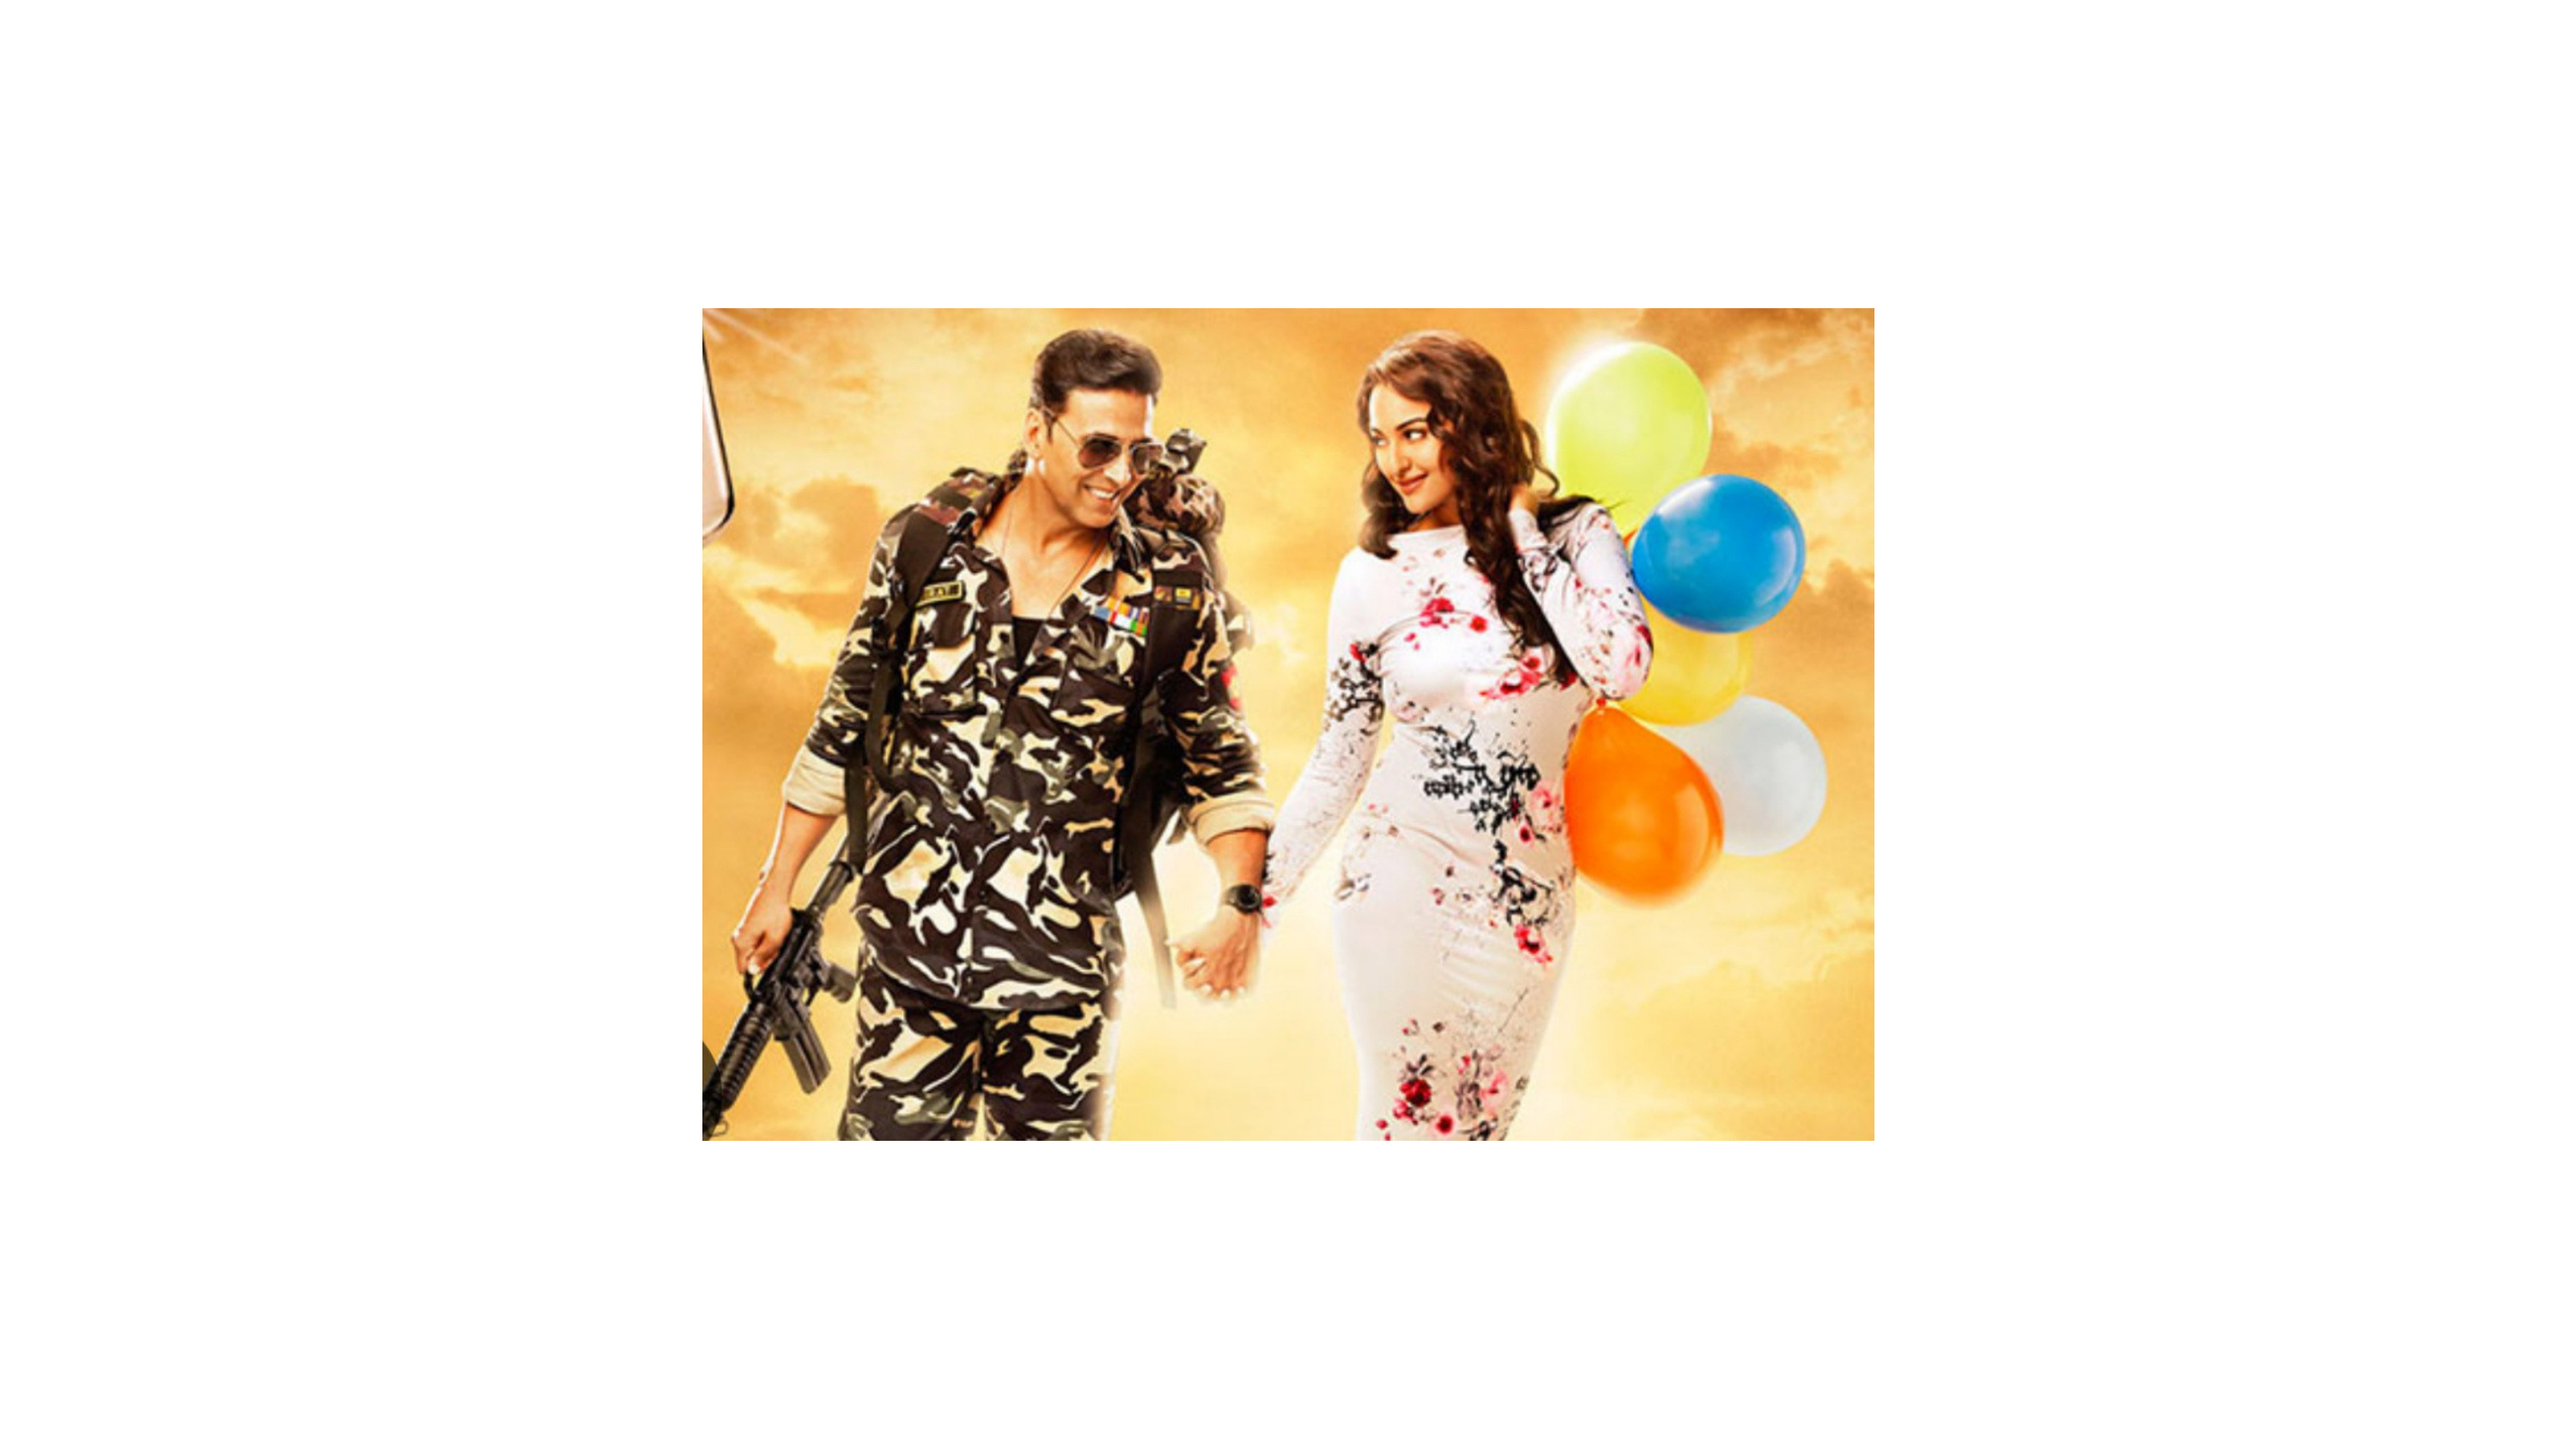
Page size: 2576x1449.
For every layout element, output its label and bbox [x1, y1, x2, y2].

picture [702, 308, 1874, 1141]
